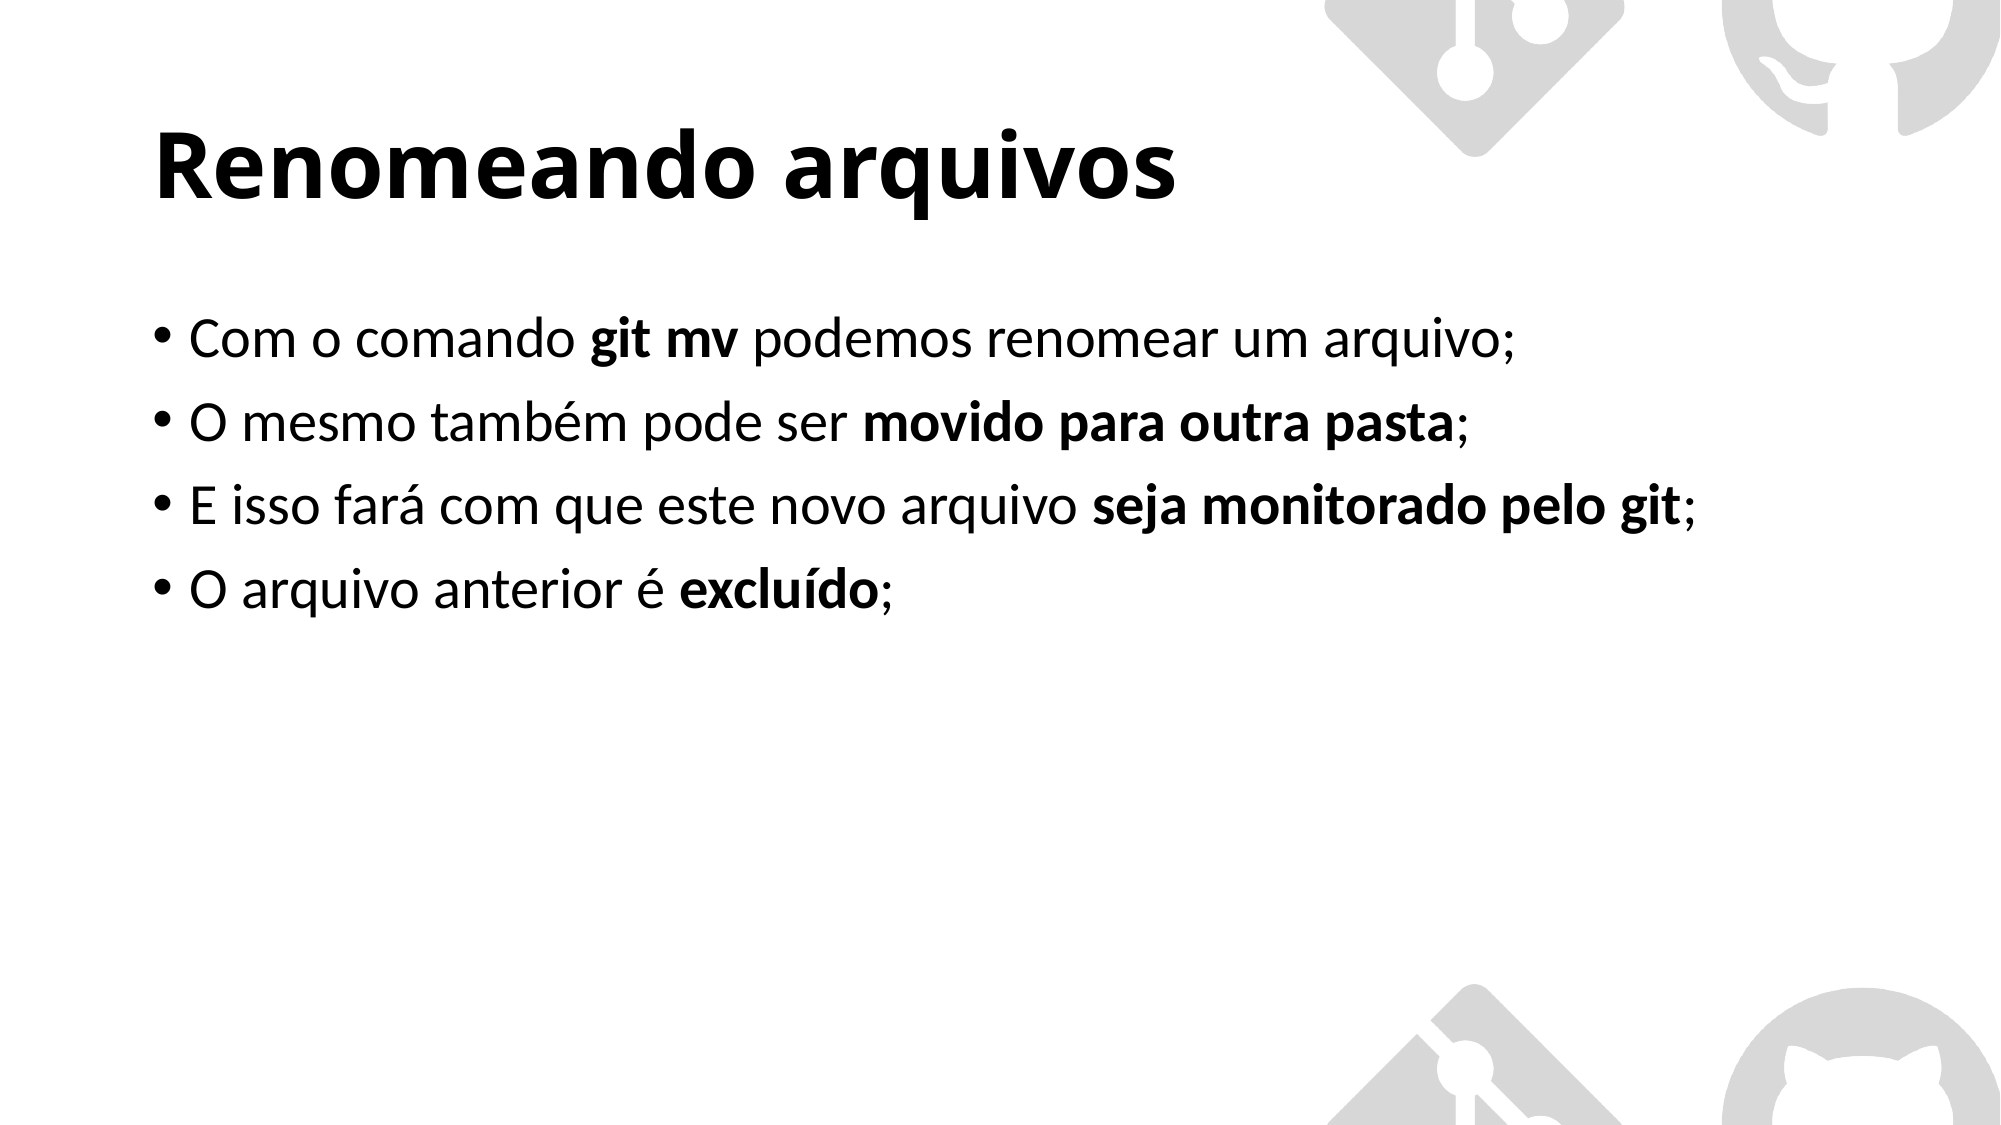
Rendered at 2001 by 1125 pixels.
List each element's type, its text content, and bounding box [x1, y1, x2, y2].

title Renomeando arquivos [137, 59, 1863, 278]
list Com o comando git mv podemos renomear um arquivo; O mesmo também pode ser movido para outra pasta; E isso fará com que este novo arquivo seja monitorado pelo git; O arquivo anterior é excluído; [137, 299, 1863, 1014]
